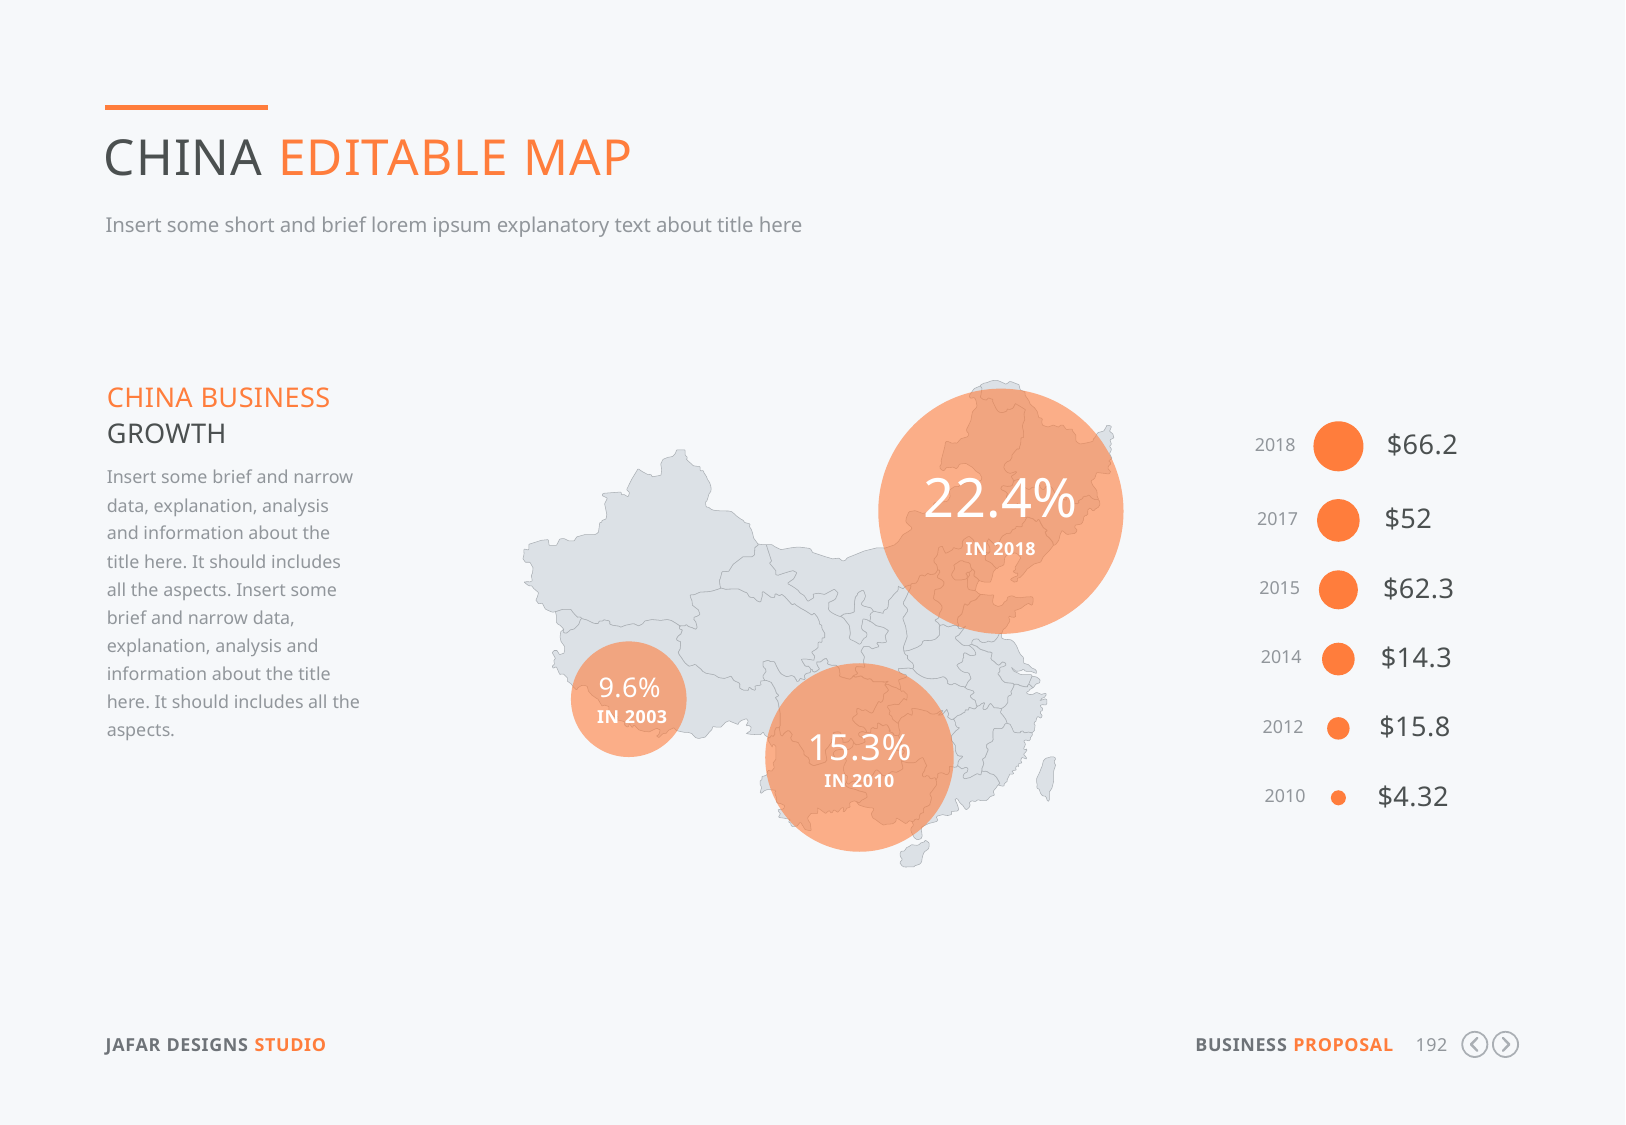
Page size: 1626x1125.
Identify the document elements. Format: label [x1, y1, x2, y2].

list [103, 125, 1518, 188]
text_box [106, 377, 363, 449]
list [105, 209, 1519, 241]
text_box [1233, 421, 1501, 813]
text_box [106, 459, 363, 740]
text_box [522, 379, 1125, 868]
